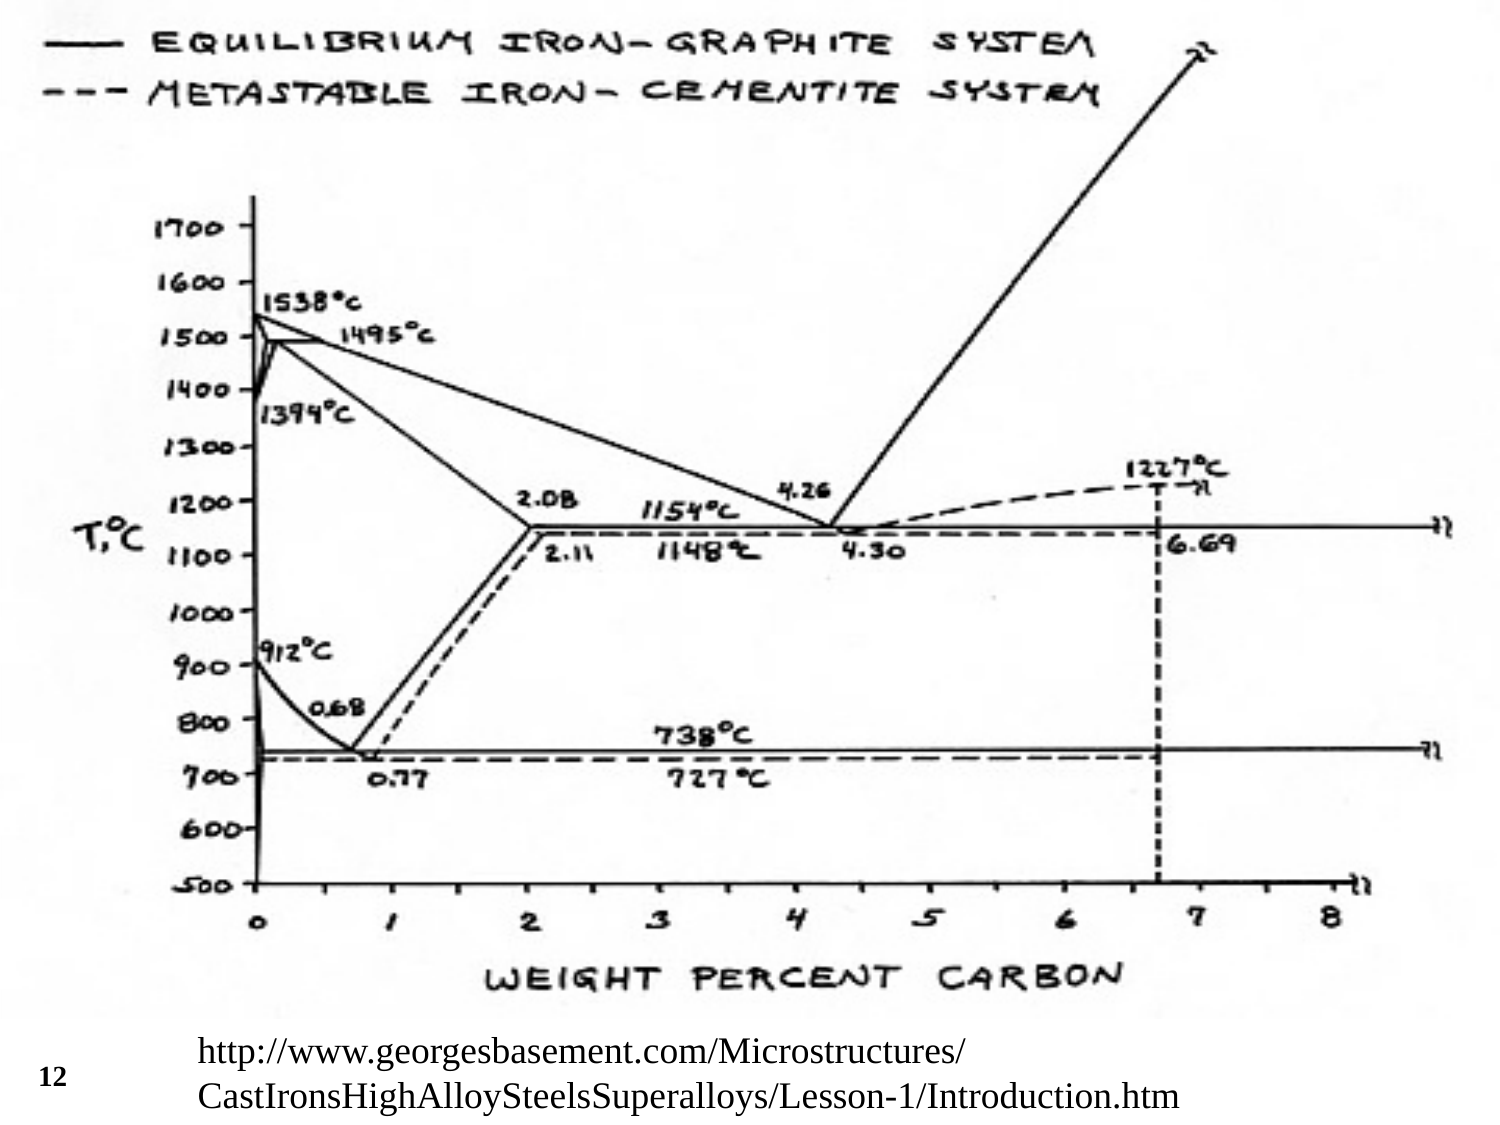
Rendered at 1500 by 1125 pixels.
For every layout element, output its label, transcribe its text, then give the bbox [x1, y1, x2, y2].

slide_number 12 [0, 1049, 83, 1125]
text_box http://www.georgesbasement.com/Microstructures/CastIronsHighAlloySteelsSuperalloys/Lesson-1/Introduction.htm [183, 1028, 1267, 1124]
picture [0, 0, 1500, 1020]
